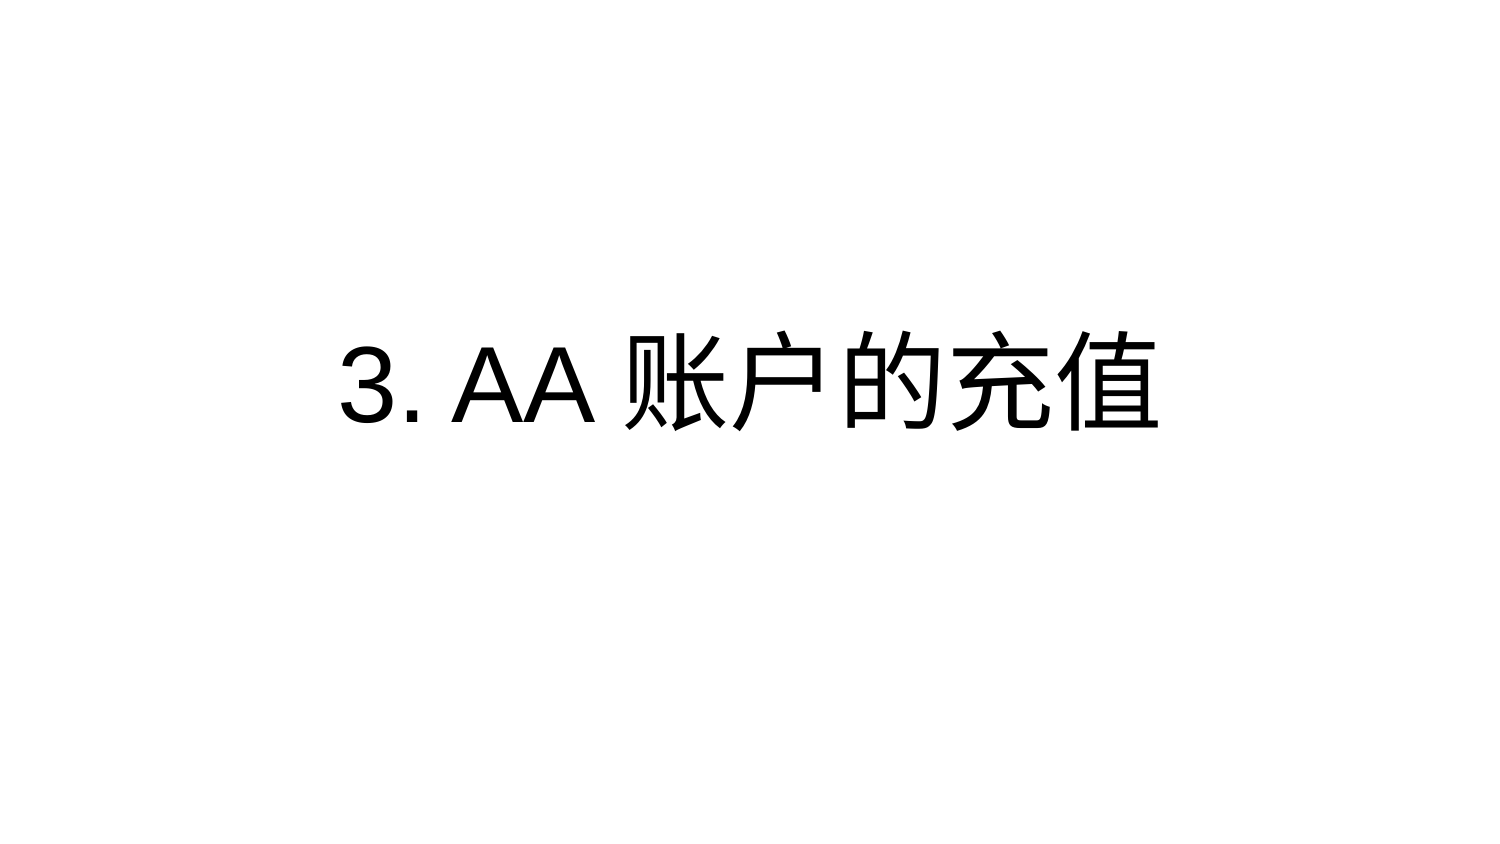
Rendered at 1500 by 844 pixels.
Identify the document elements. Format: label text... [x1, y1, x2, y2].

title 3. AA账户的充值 [51, 122, 1449, 459]
